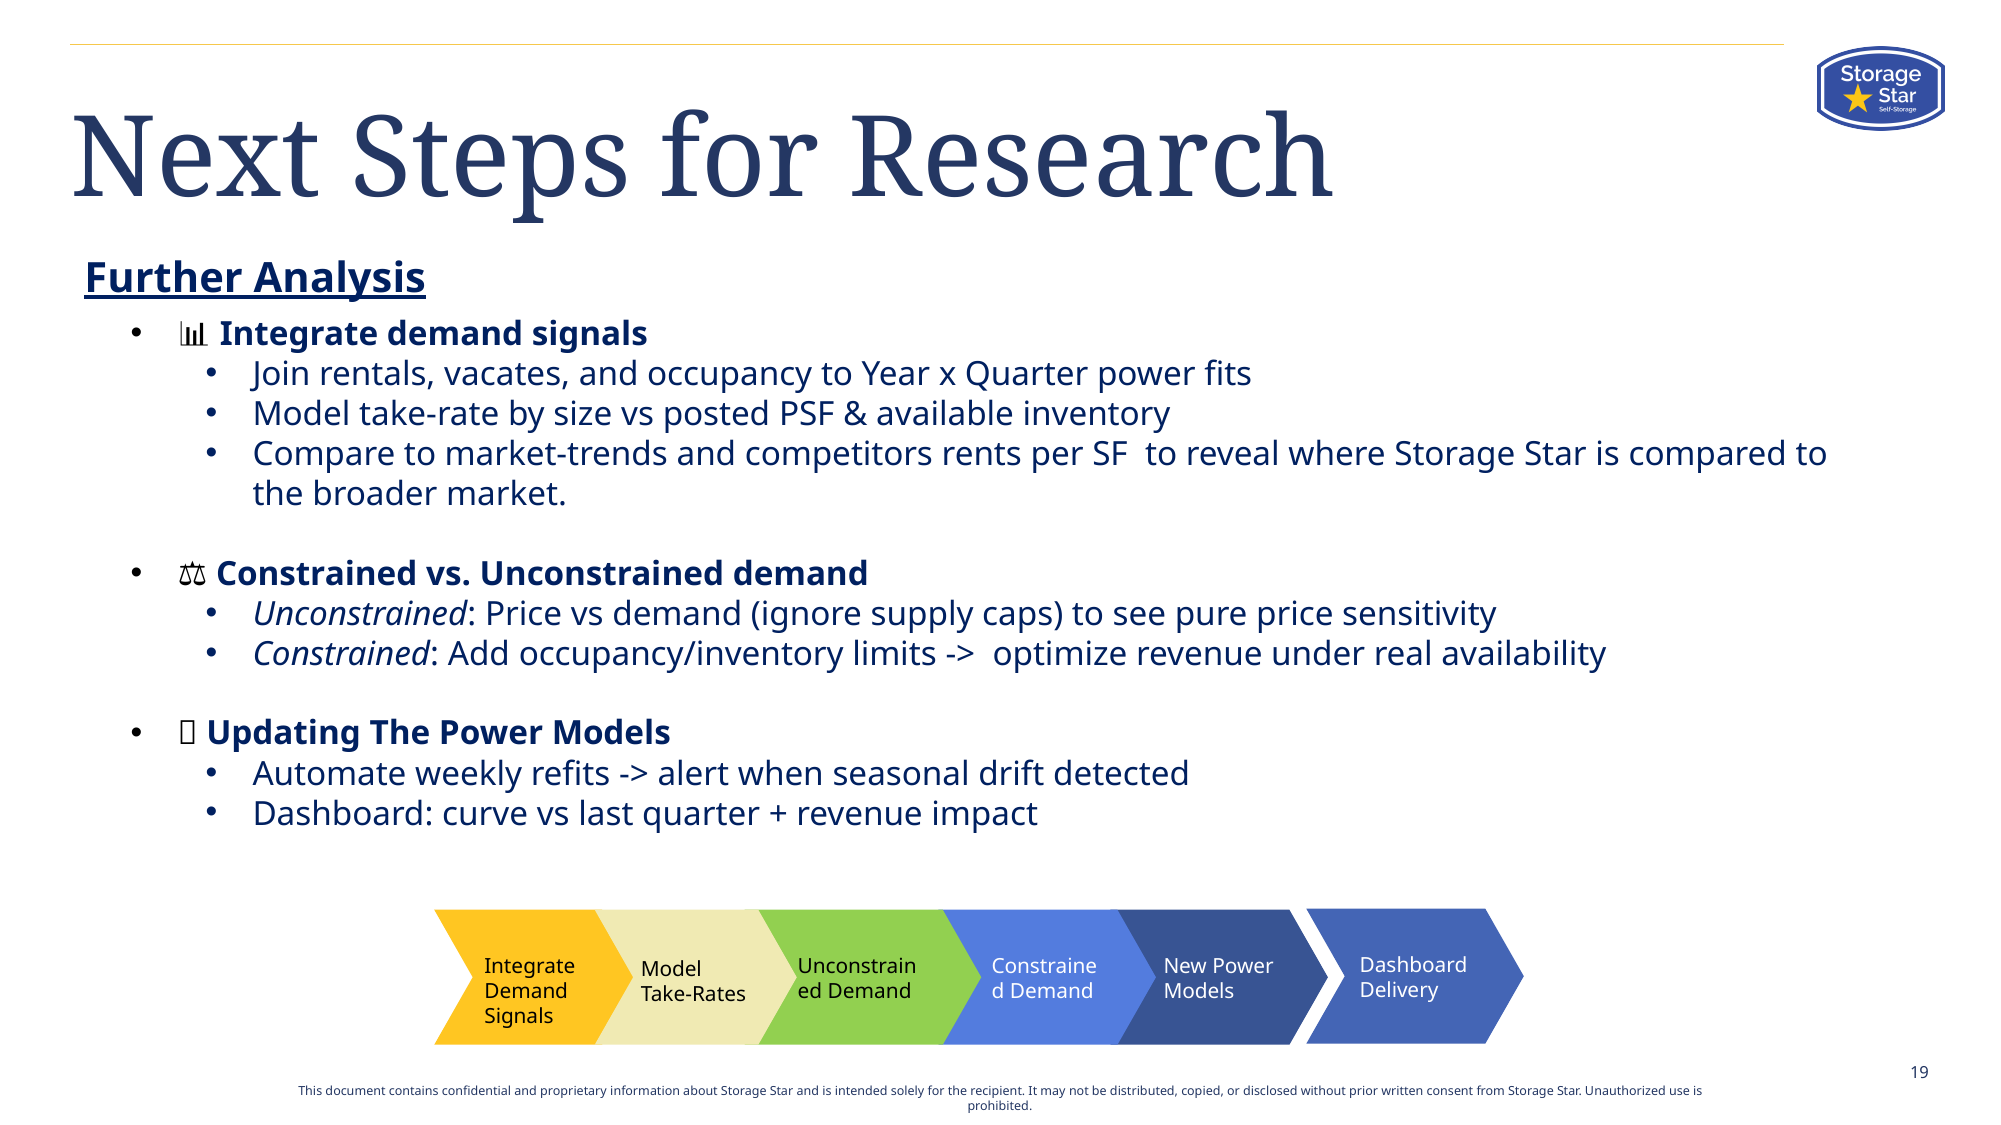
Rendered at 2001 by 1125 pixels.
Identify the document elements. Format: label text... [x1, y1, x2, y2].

text_box This document contains confidential and proprietary information about Storage Star and is intended solely for the recipient. It may not be distributed, copied, or disclosed without prior written consent from Storage Star. Unauthorized use is prohibited. [249, 1075, 1750, 1121]
text_box [434, 983, 599, 1045]
text_box Dashboard Delivery [1306, 908, 1524, 1044]
text_box 📊 Integrate demand signals Join rentals, vacates, and occupancy to Year x Quarter power fits Model take-rate by size vs posted PSF & available inventory Compare to market-trends and competitors rents per SF to reveal where Storage Star is compared to the broader market. ⚖️ Constrained vs. Unconstrained demand Unconstrained: Price vs demand (ignore supply caps) to see pure price sensitivity Constrained: Add occupancy/inventory limits -> optimize revenue under real availability 🤖 Updating The Power Models Automate weekly refits -> alert when seasonal drift detected Dashboard: curve vs last quarter + revenue impact [115, 305, 1892, 839]
text_box [594, 909, 797, 1045]
slide_number 19 [1891, 1043, 1944, 1104]
text_box Next Steps for Research [55, 26, 1709, 294]
text_box [434, 909, 625, 1014]
text_box Model Take-Rates [625, 947, 768, 1013]
text_box New Power Models [1118, 909, 1328, 1045]
text_box Unconstrained Demand [759, 909, 982, 1045]
text_box Integrate Demand Signals [469, 945, 611, 1035]
picture [1817, 46, 1945, 132]
text_box Constrained Demand [943, 909, 1156, 1045]
text_box Further Analysis [69, 243, 1070, 308]
